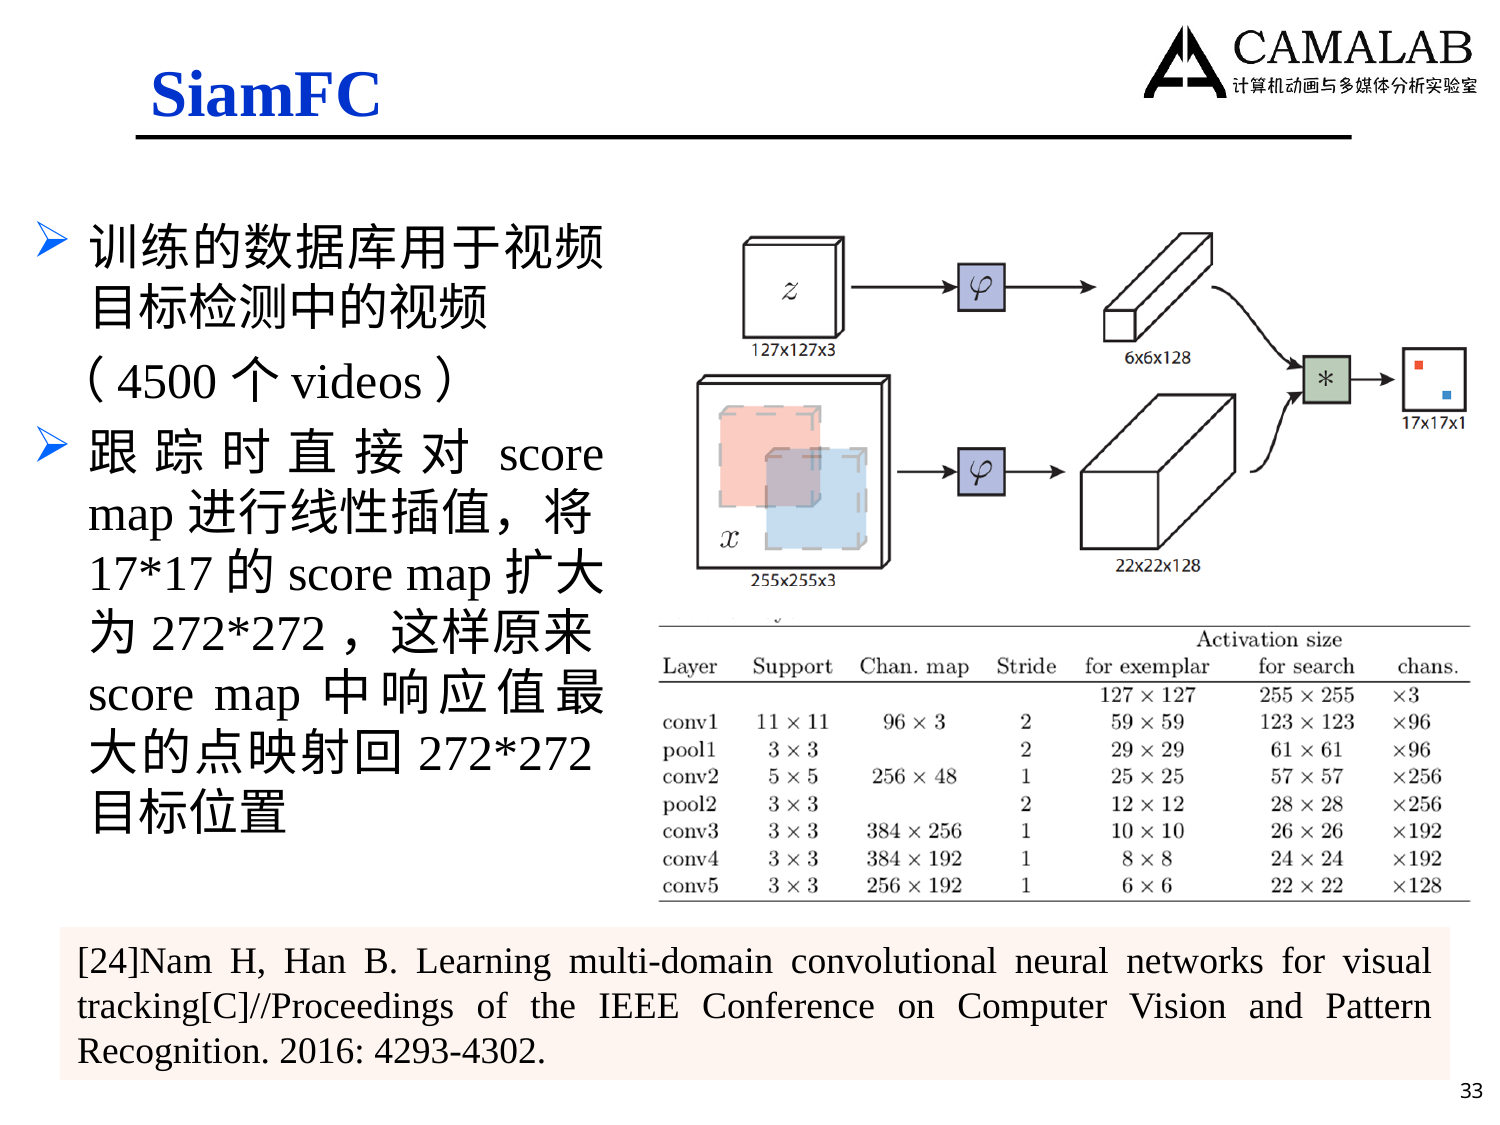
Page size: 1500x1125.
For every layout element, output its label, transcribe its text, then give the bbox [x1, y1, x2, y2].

list 训练的数据库用于视频目标检测中的视频 （4500个videos） 跟踪时直接对score map进行线性插值，将17*17的score map扩大为272*272，这样原来score map中响应值最大的点映射回272*272目标位置 [17, 208, 621, 907]
picture [653, 618, 1483, 907]
picture [1139, 19, 1483, 106]
picture [683, 219, 1474, 586]
title SiamFC [135, 42, 1353, 138]
text_box [24]Nam H, Han B. Learning multi-domain convolutional neural networks for visual tracking[C]//Proceedings of the IEEE Conference on Computer Vision and Pattern Recognition. 2016: 4293-4302. [62, 928, 1449, 1079]
